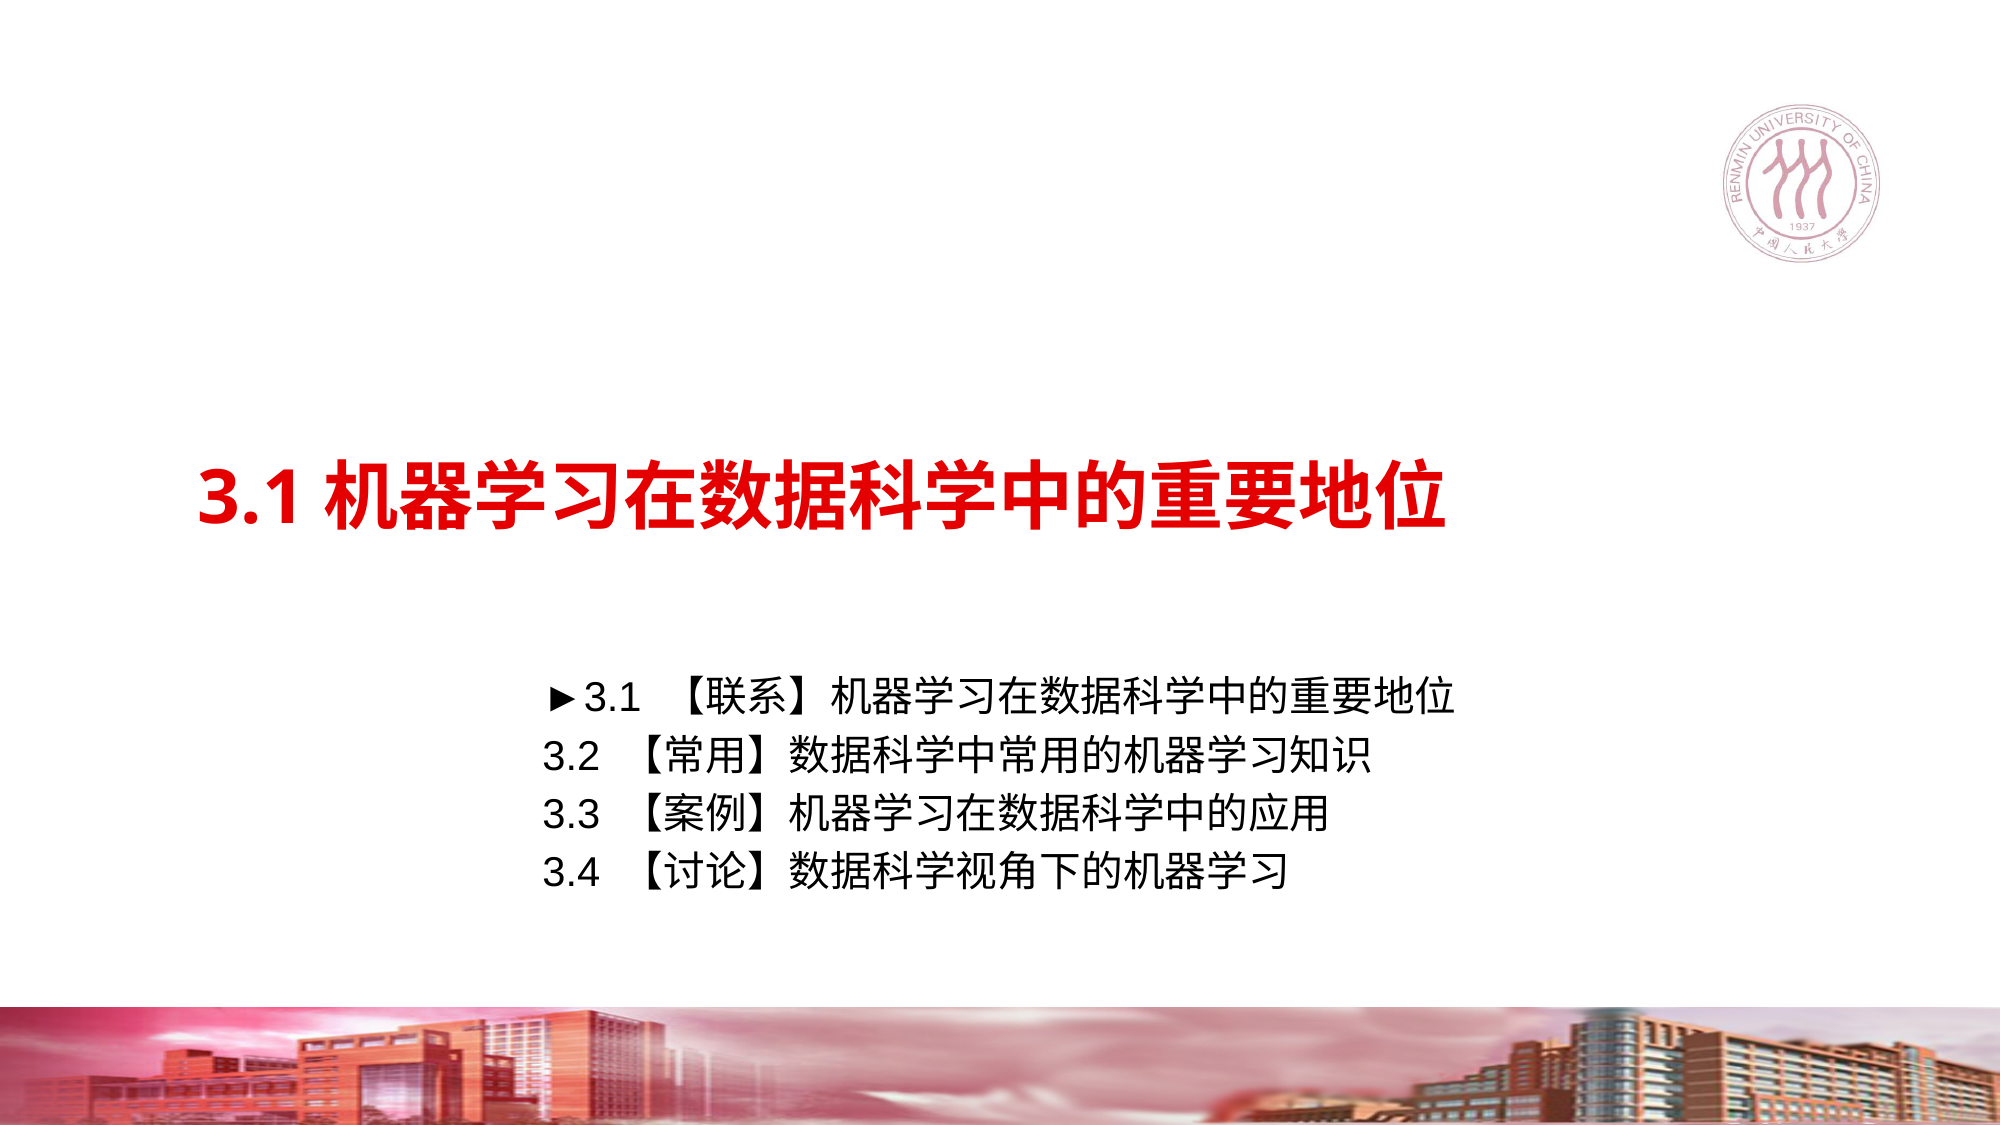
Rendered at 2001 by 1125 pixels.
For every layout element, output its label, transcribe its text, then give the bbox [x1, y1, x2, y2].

picture [1720, 102, 1883, 265]
subtitle ►3.1 【联系】机器学习在数据科学中的重要地位 3.2 【常用】数据科学中常用的机器学习知识 3.3 【案例】机器学习在数据科学中的应用 3.4 【讨论】数据科学视角下的机器学习 [527, 662, 1839, 951]
picture [0, 1007, 2000, 1125]
title 3.1机器学习在数据科学中的重要地位 [149, 399, 1497, 588]
